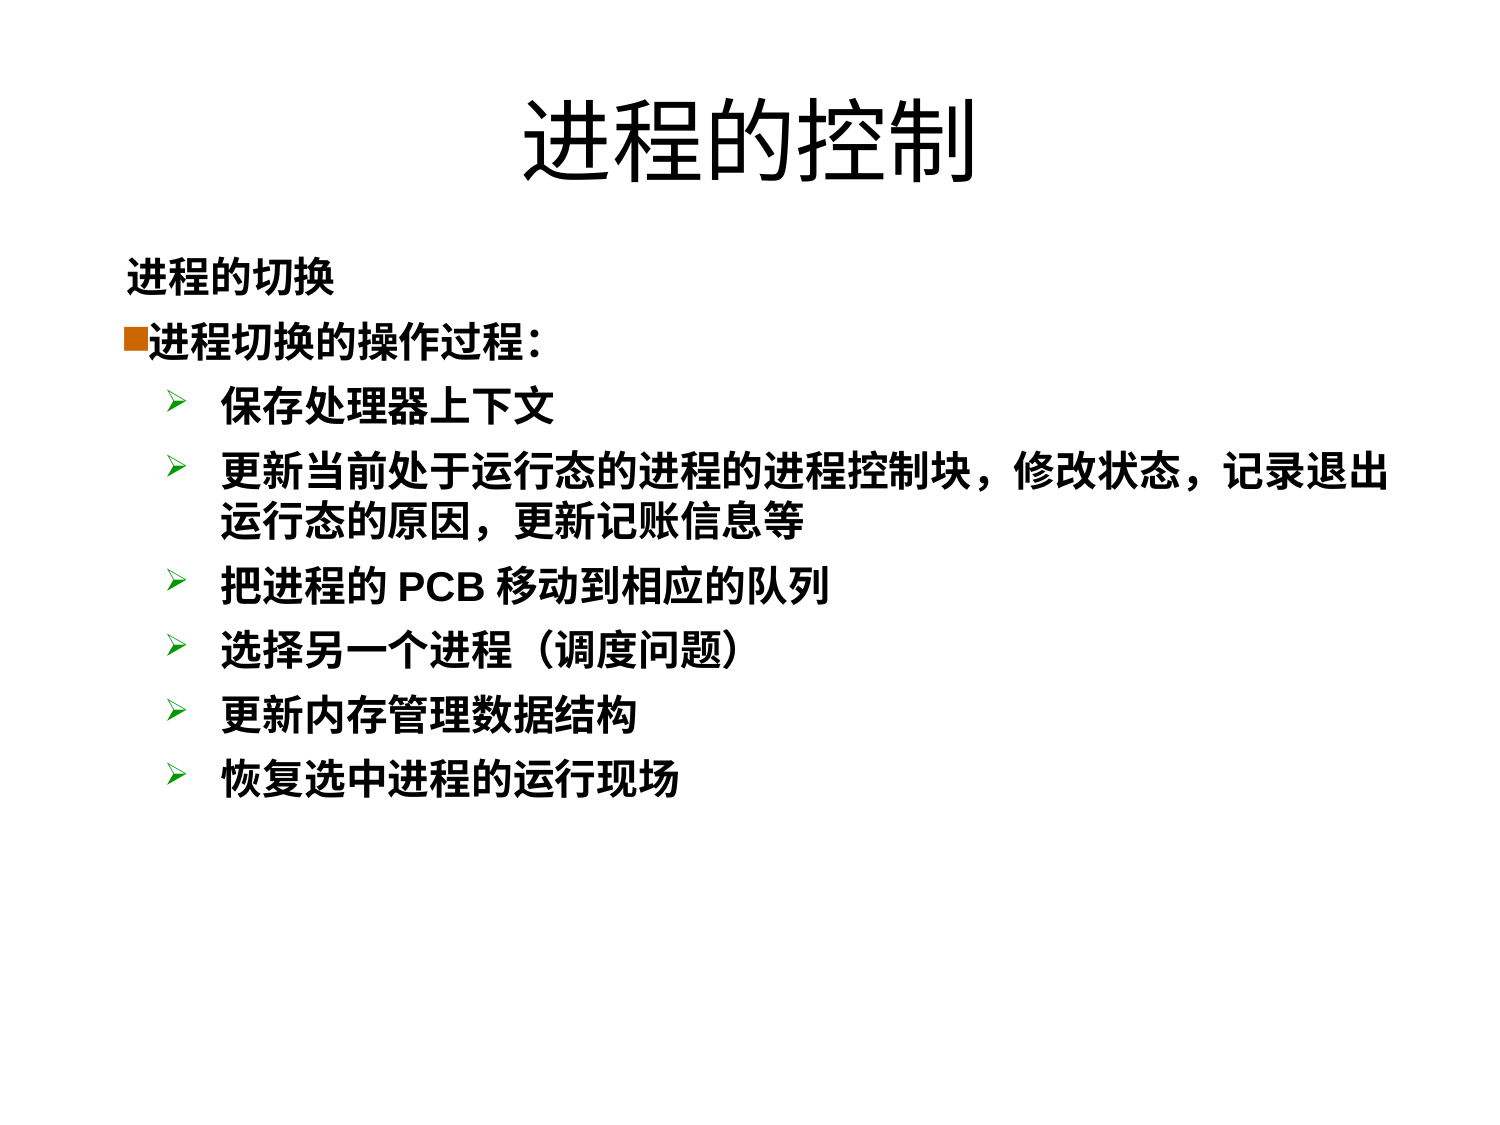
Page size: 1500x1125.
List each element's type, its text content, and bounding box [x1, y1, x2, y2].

text_box 进程的切换 进程切换的操作过程： 保存处理器上下文 更新当前处于运行态的进程的进程控制块，修改状态，记录退出运行态的原因，更新记账信息等 把进程的PCB移动到相应的队列 选择另一个进程（调度问题） 更新内存管理数据结构 恢复选中进程的运行现场 [112, 243, 1423, 985]
text_box 进程的控制 [74, 45, 1425, 233]
